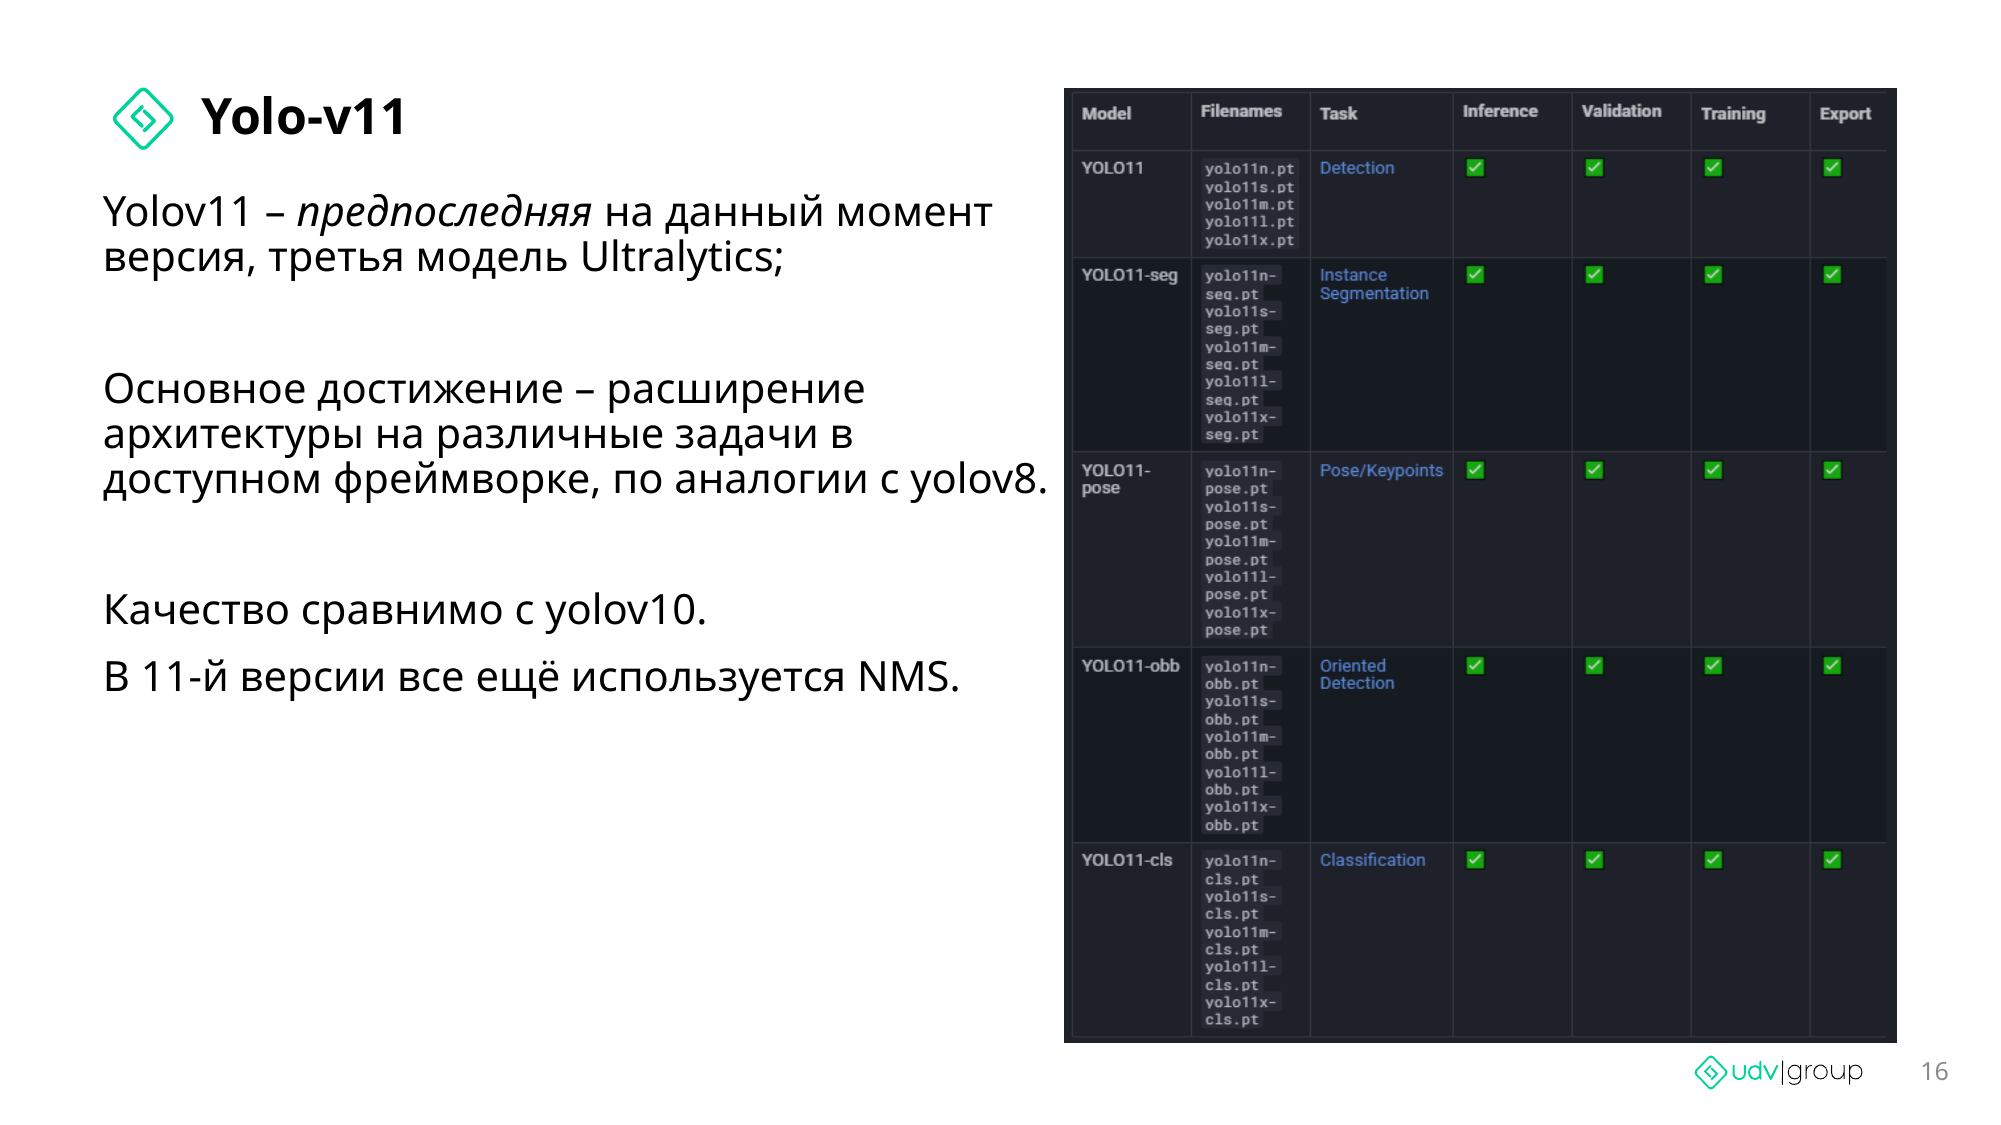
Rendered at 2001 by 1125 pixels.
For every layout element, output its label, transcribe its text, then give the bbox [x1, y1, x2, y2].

picture [1064, 88, 1897, 1043]
title Yolo-v11 [186, 86, 1863, 151]
text_box Yolov11 – предпоследняя на данный момент версия, третья модель Ultralytics; Основное достижение – расширение архитектуры на различные задачи в доступном фреймворке, по аналогии с yolov8. Качество сравнимо с yolov10. В 11-й версии все ещё используется NMS. [87, 182, 1064, 837]
slide_number 16 [1879, 1042, 1964, 1103]
